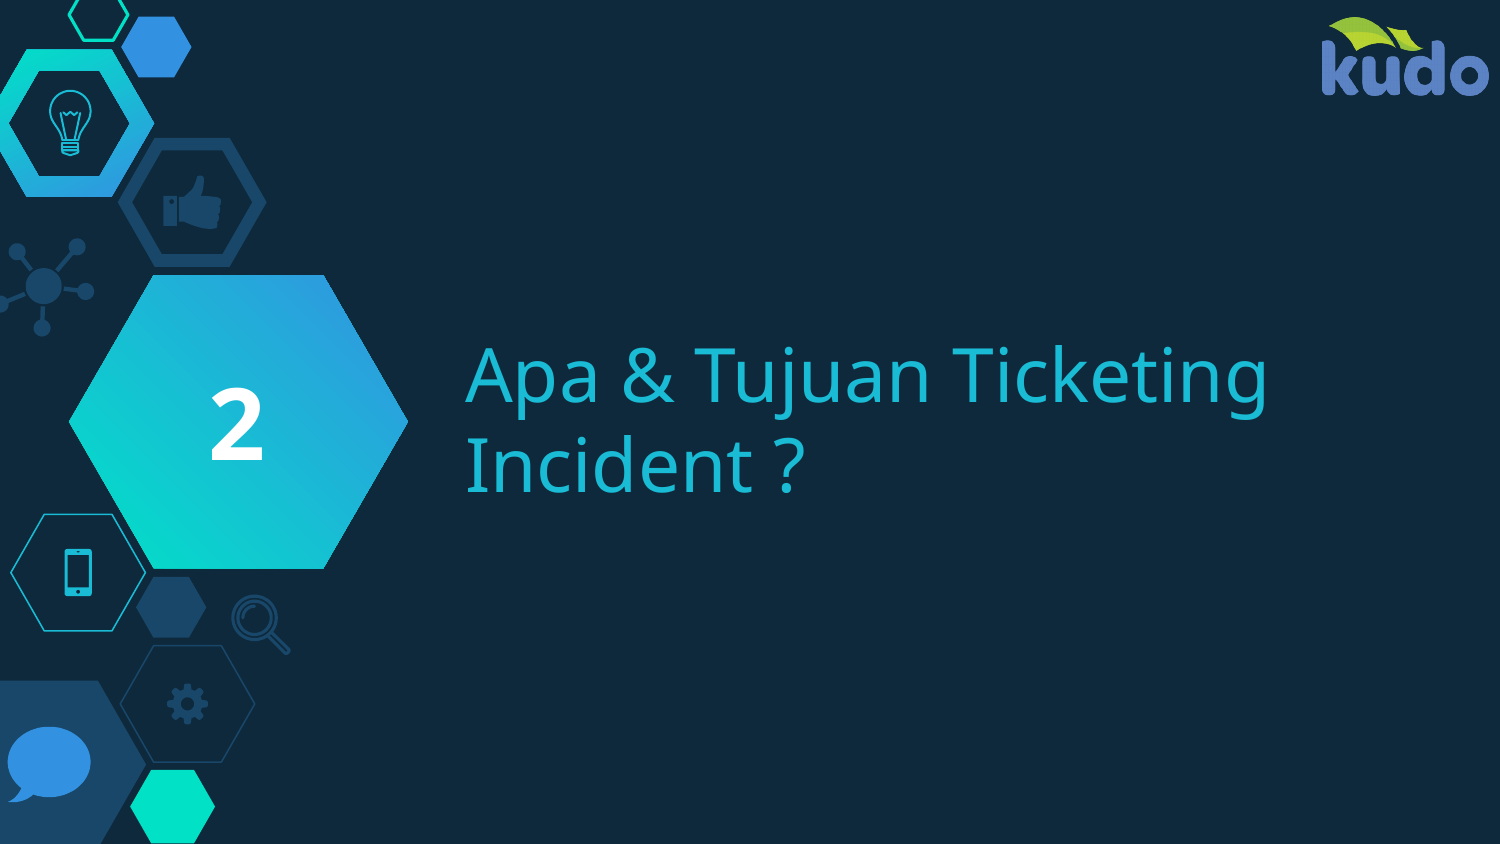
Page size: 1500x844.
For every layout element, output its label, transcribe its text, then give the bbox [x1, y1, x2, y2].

title Apa & Tujuan Ticketing Incident ? [450, 331, 1375, 523]
picture [1322, 17, 1489, 97]
text_box 2 [67, 274, 407, 566]
